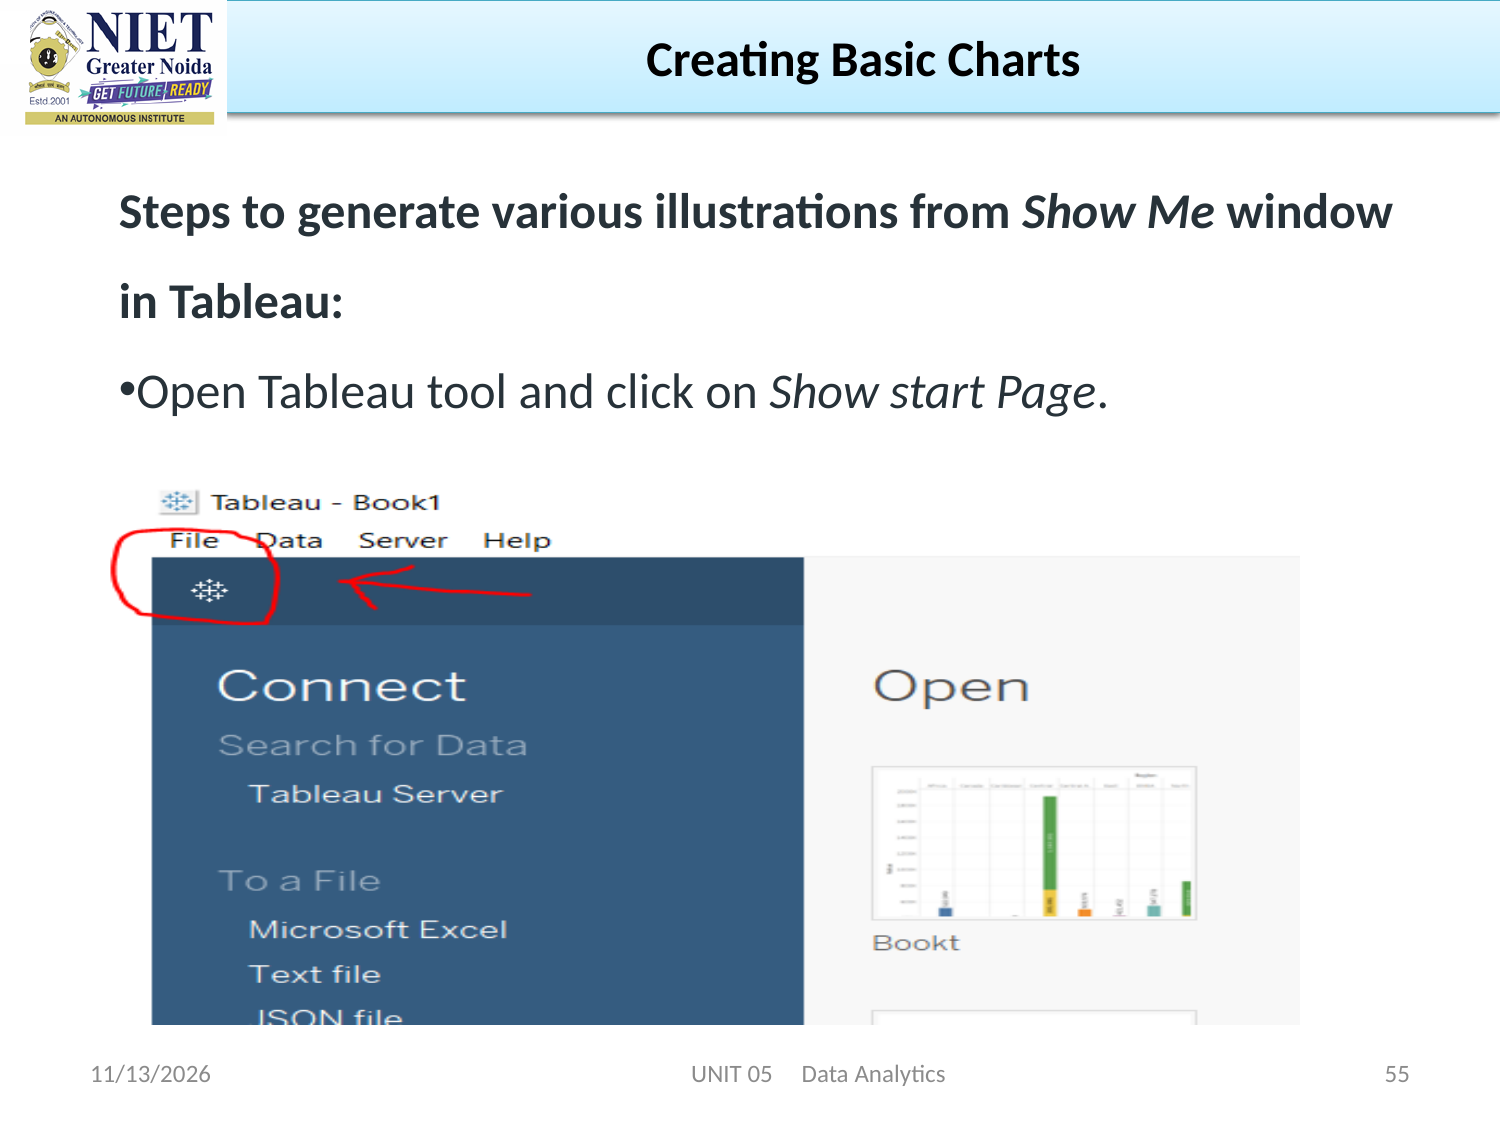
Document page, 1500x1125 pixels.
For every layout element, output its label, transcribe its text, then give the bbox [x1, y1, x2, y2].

text_box Steps to generate various illustrations from Show Me window in Tableau: Open Tableau tool and click on Show start Page. [104, 140, 1433, 426]
picture [108, 483, 1301, 1025]
slide_number 55 [1074, 1042, 1425, 1103]
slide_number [75, 1042, 425, 1103]
footer UNIT 05 Data Analytics [512, 1042, 1074, 1103]
picture [0, 0, 238, 137]
text_box Creating Basic Charts [230, 0, 1500, 113]
